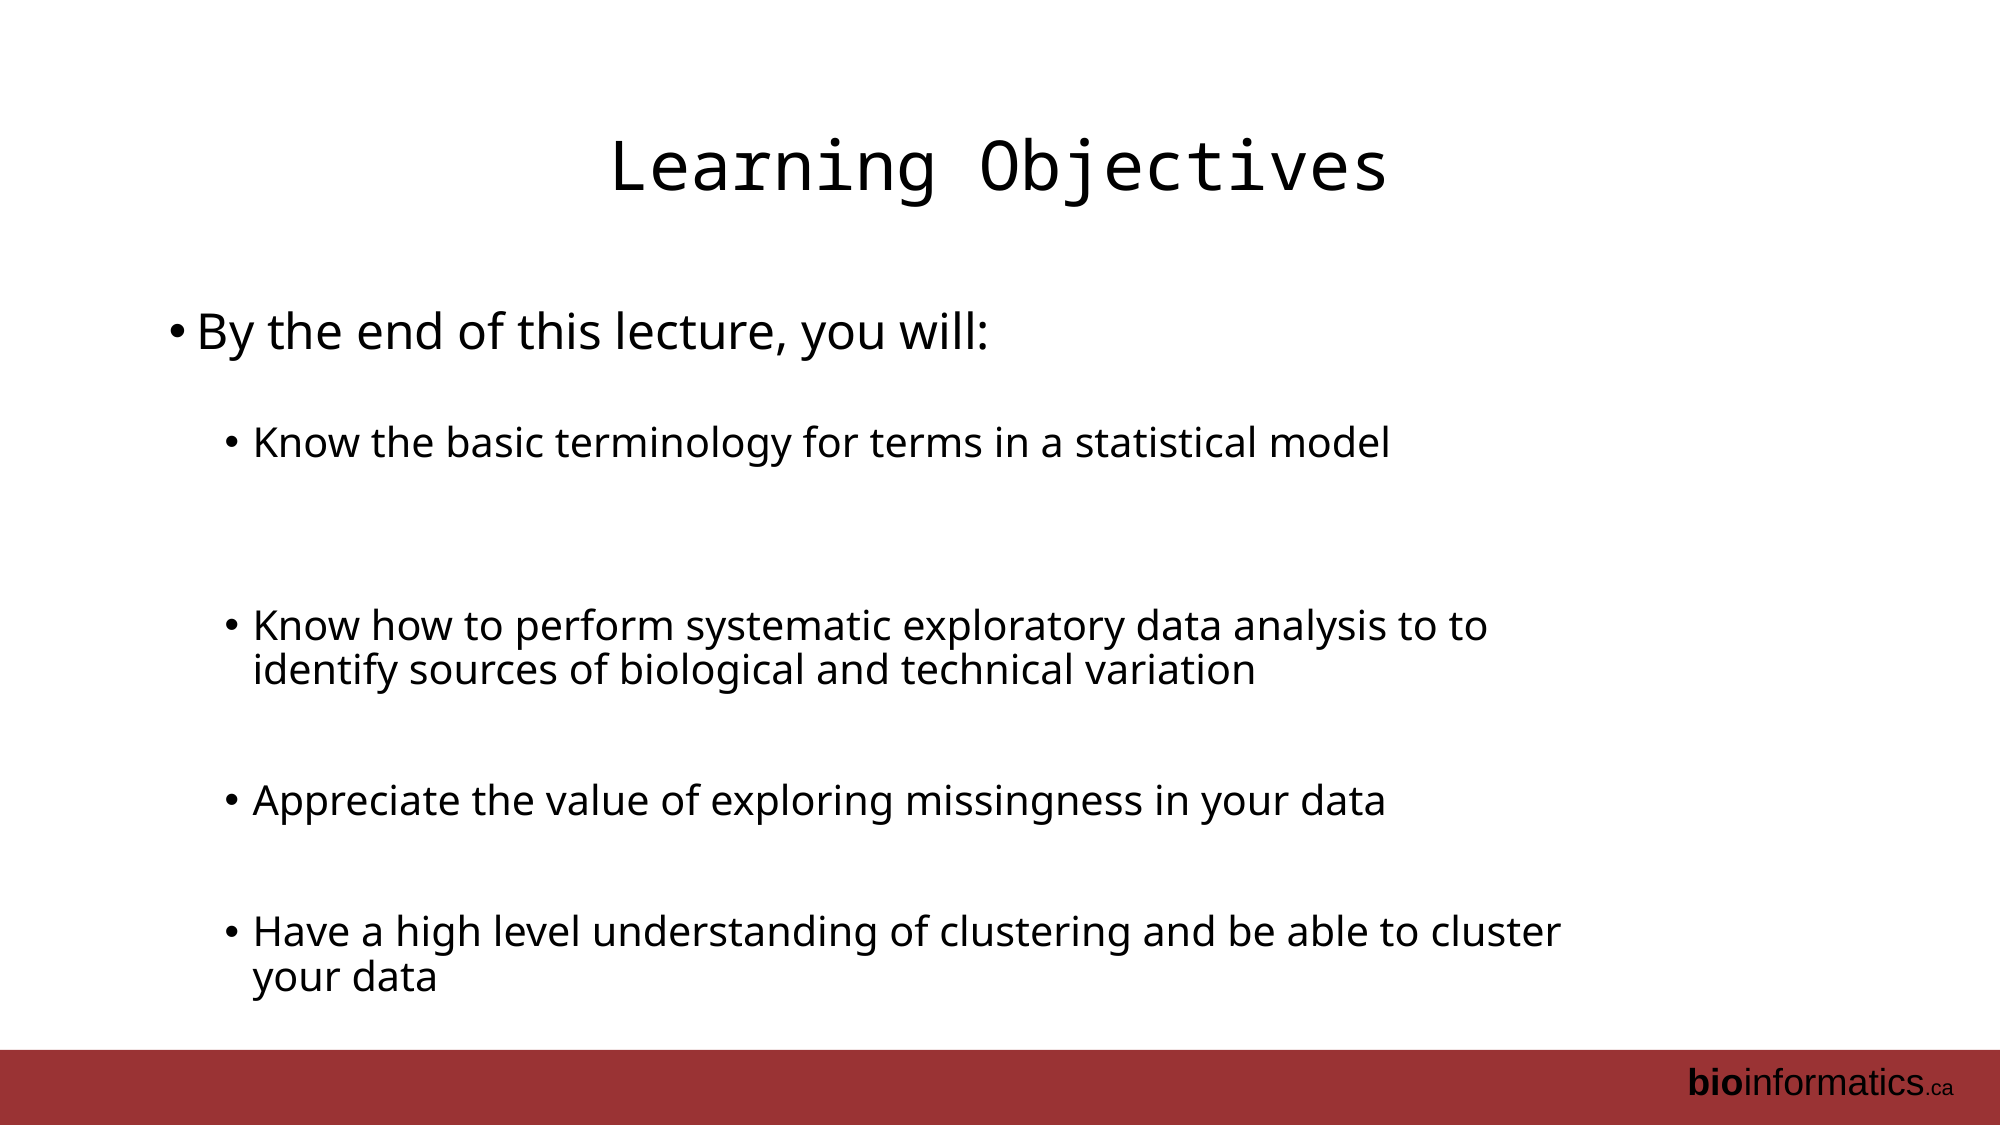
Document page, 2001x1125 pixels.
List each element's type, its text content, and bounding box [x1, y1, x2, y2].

list By the end of this lecture, you will: Know the basic terminology for terms in a statistical model Know how to perform systematic exploratory data analysis to to identify sources of biological and technical variation Appreciate the value of exploring missingness in your data Have a high level understanding of clustering and be able to cluster your data [153, 299, 1647, 1014]
title Learning Objectives [353, 59, 1647, 278]
